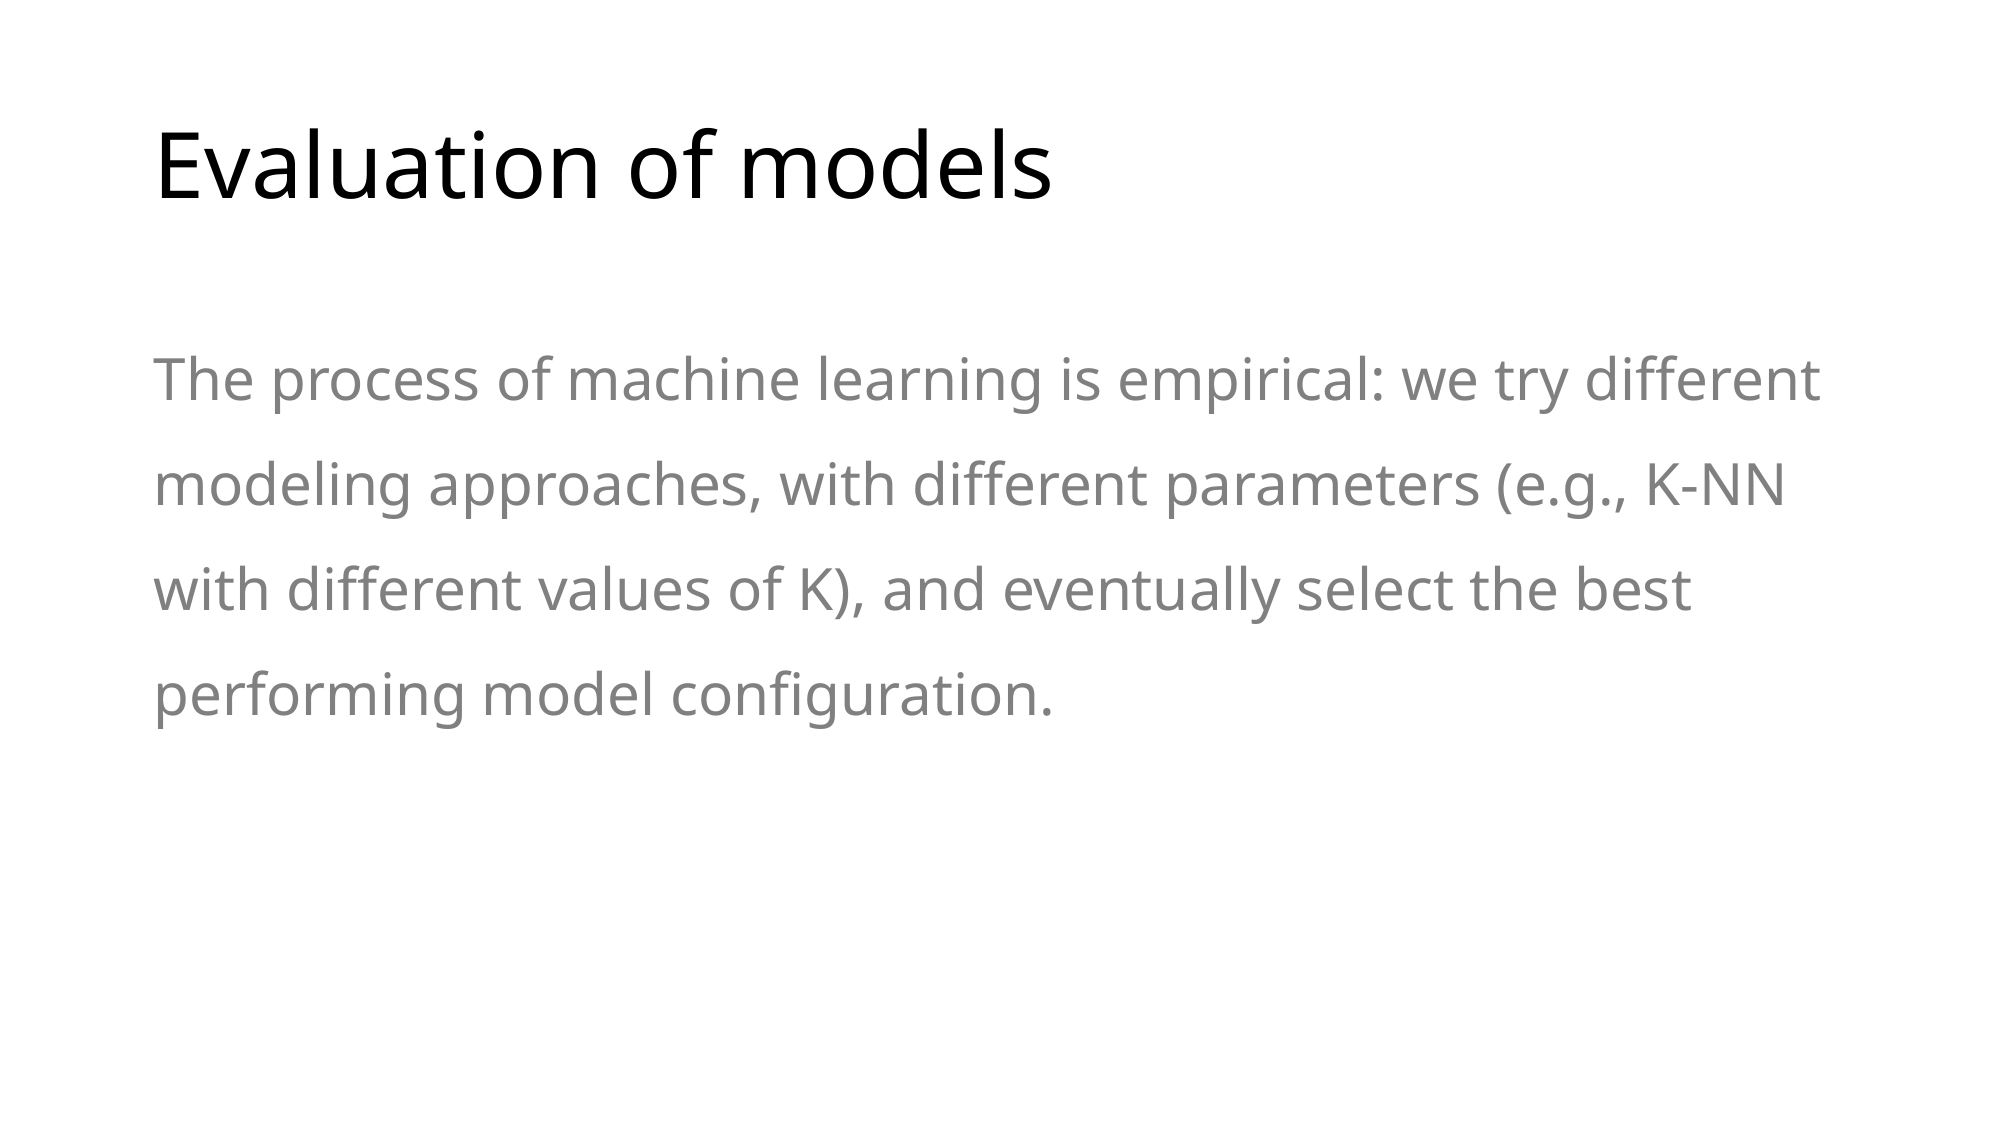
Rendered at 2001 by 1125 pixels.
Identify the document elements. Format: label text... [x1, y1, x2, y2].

title Evaluation of models [138, 60, 1864, 278]
list The process of machine learning is empirical: we try different modeling approaches, with different parameters (e.g., K-NN with different values of K), and eventually select the best performing model configuration. [138, 299, 1864, 1014]
